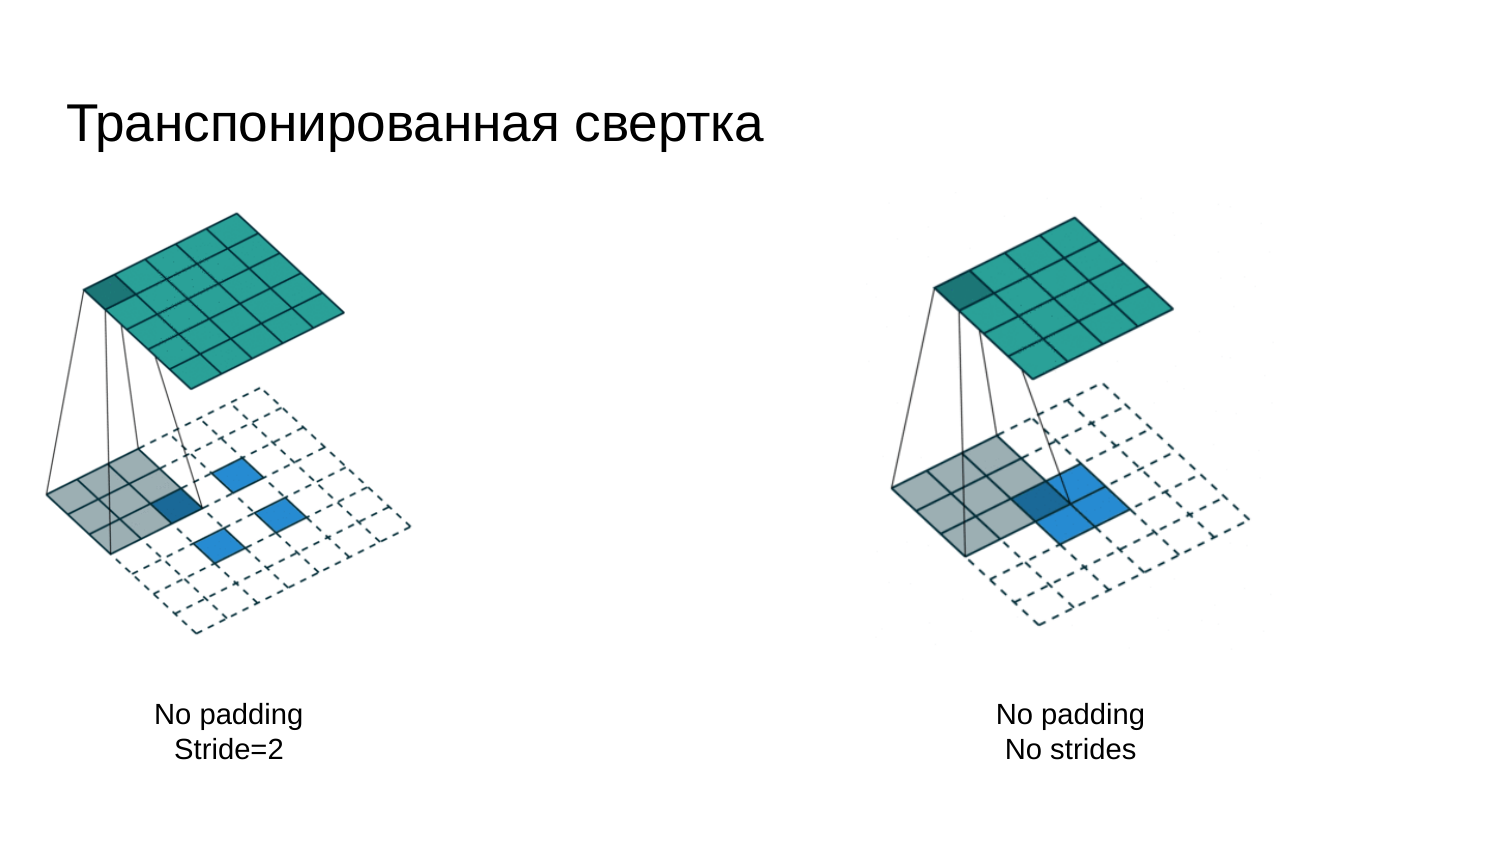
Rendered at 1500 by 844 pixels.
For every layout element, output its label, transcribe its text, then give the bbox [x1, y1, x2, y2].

text_box No padding No strides [901, 680, 1240, 781]
text_box No padding Stride=2 [59, 680, 399, 781]
picture [24, 191, 434, 656]
title Транспонированная свертка [51, 72, 1449, 167]
picture [866, 192, 1275, 651]
